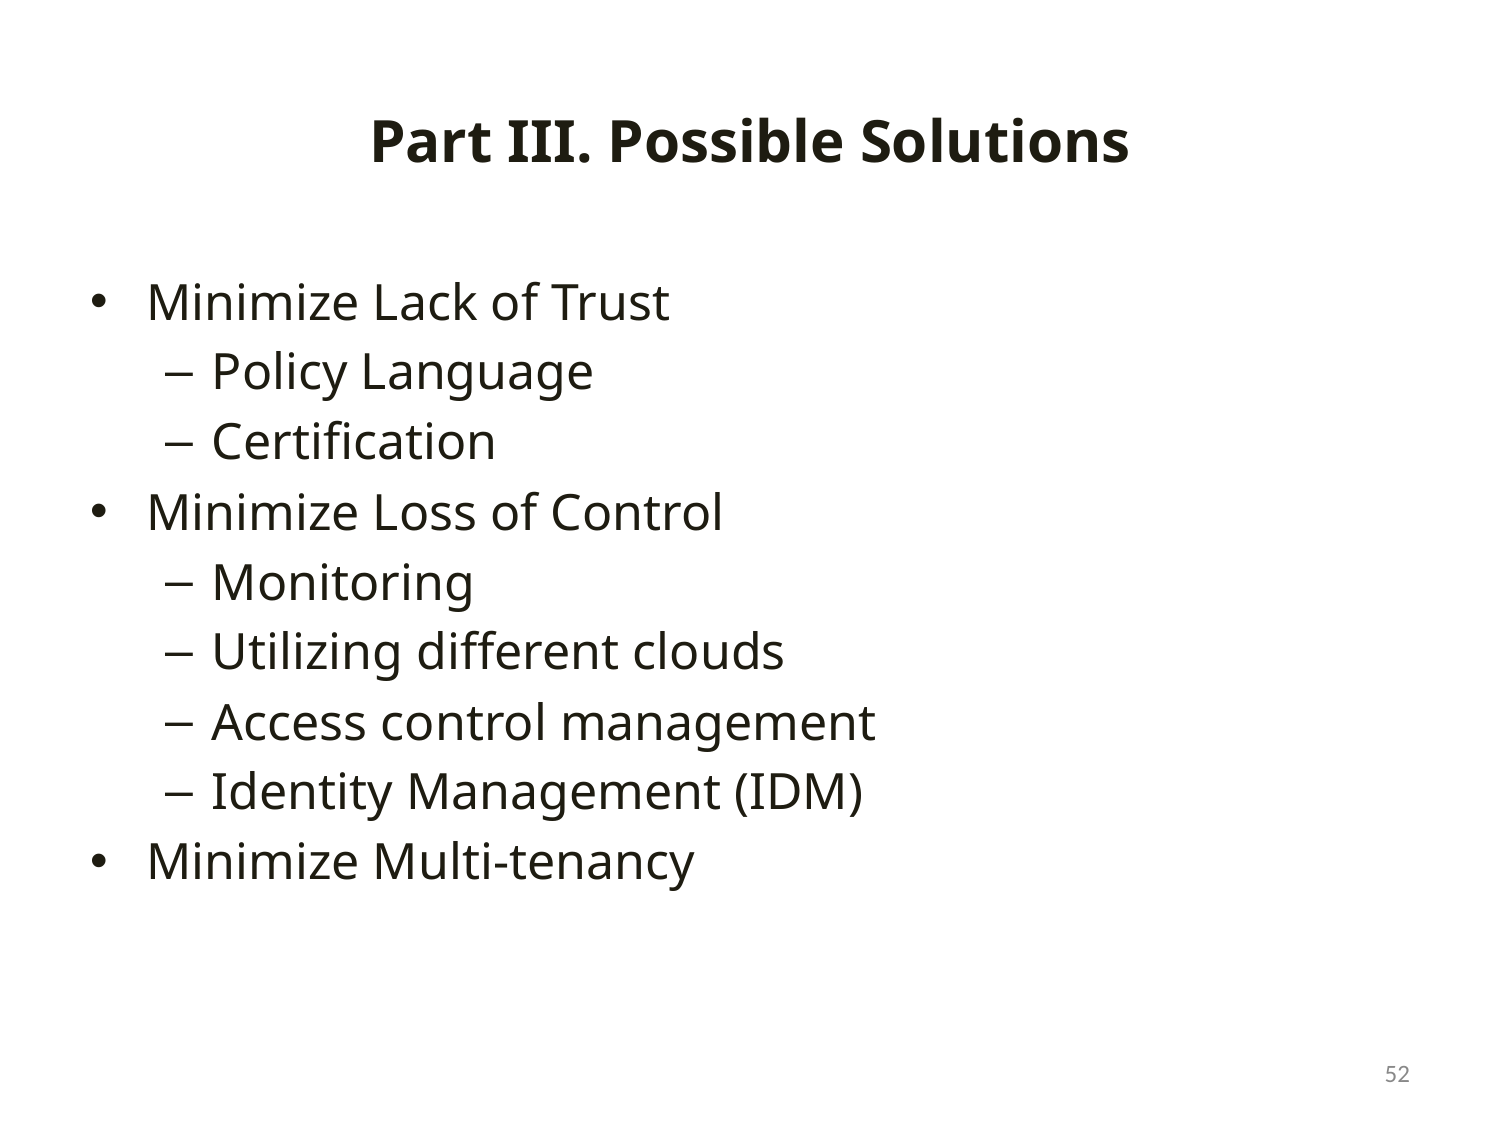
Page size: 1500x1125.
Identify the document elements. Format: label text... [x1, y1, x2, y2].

slide_number 52 [1074, 1042, 1425, 1103]
list Minimize Lack of Trust Policy Language Certification Minimize Loss of Control Monitoring Utilizing different clouds Access control management Identity Management (IDM) Minimize Multi-tenancy [74, 262, 1426, 1006]
title Part III. Possible Solutions [74, 44, 1426, 233]
